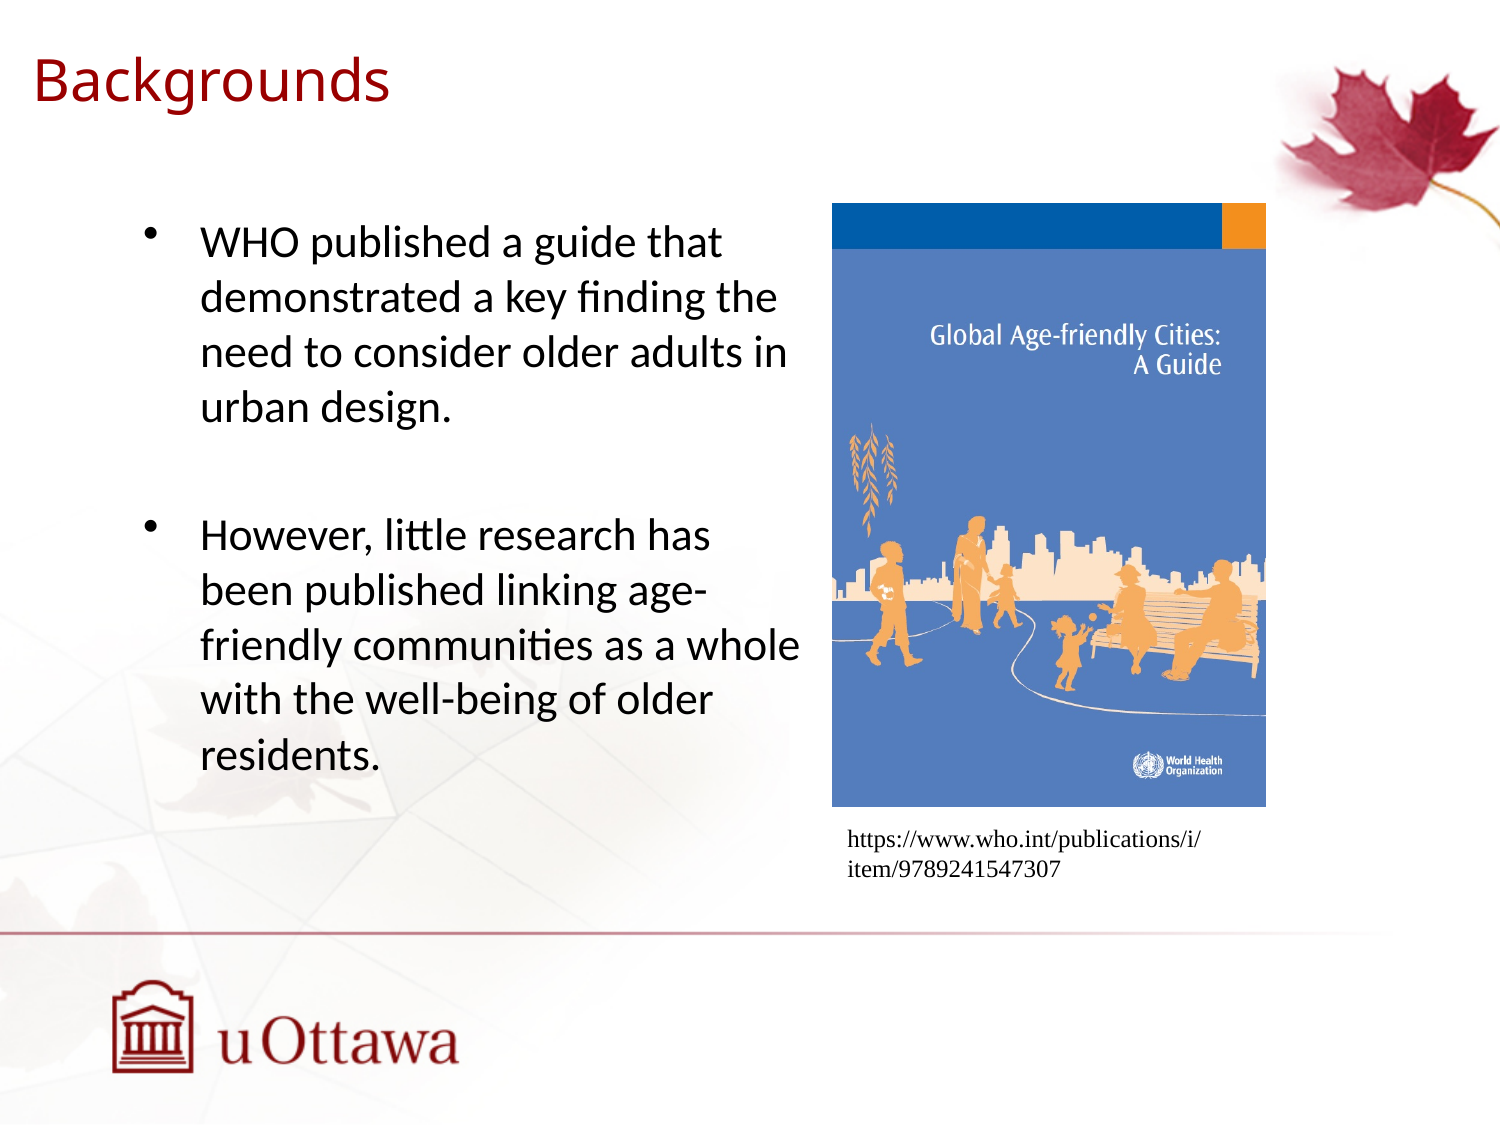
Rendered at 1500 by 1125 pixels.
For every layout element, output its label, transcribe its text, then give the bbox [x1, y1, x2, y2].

picture [0, 0, 1500, 1125]
text_box https://www.who.int/publications/i/item/9789241547307 [832, 815, 1266, 890]
list WHO published a guide that demonstrated a key finding the need to consider older adults in urban design. However, little research has been published linking age-friendly communities as a whole with the well-being of older residents. [128, 204, 824, 816]
title Backgrounds [17, 19, 432, 138]
